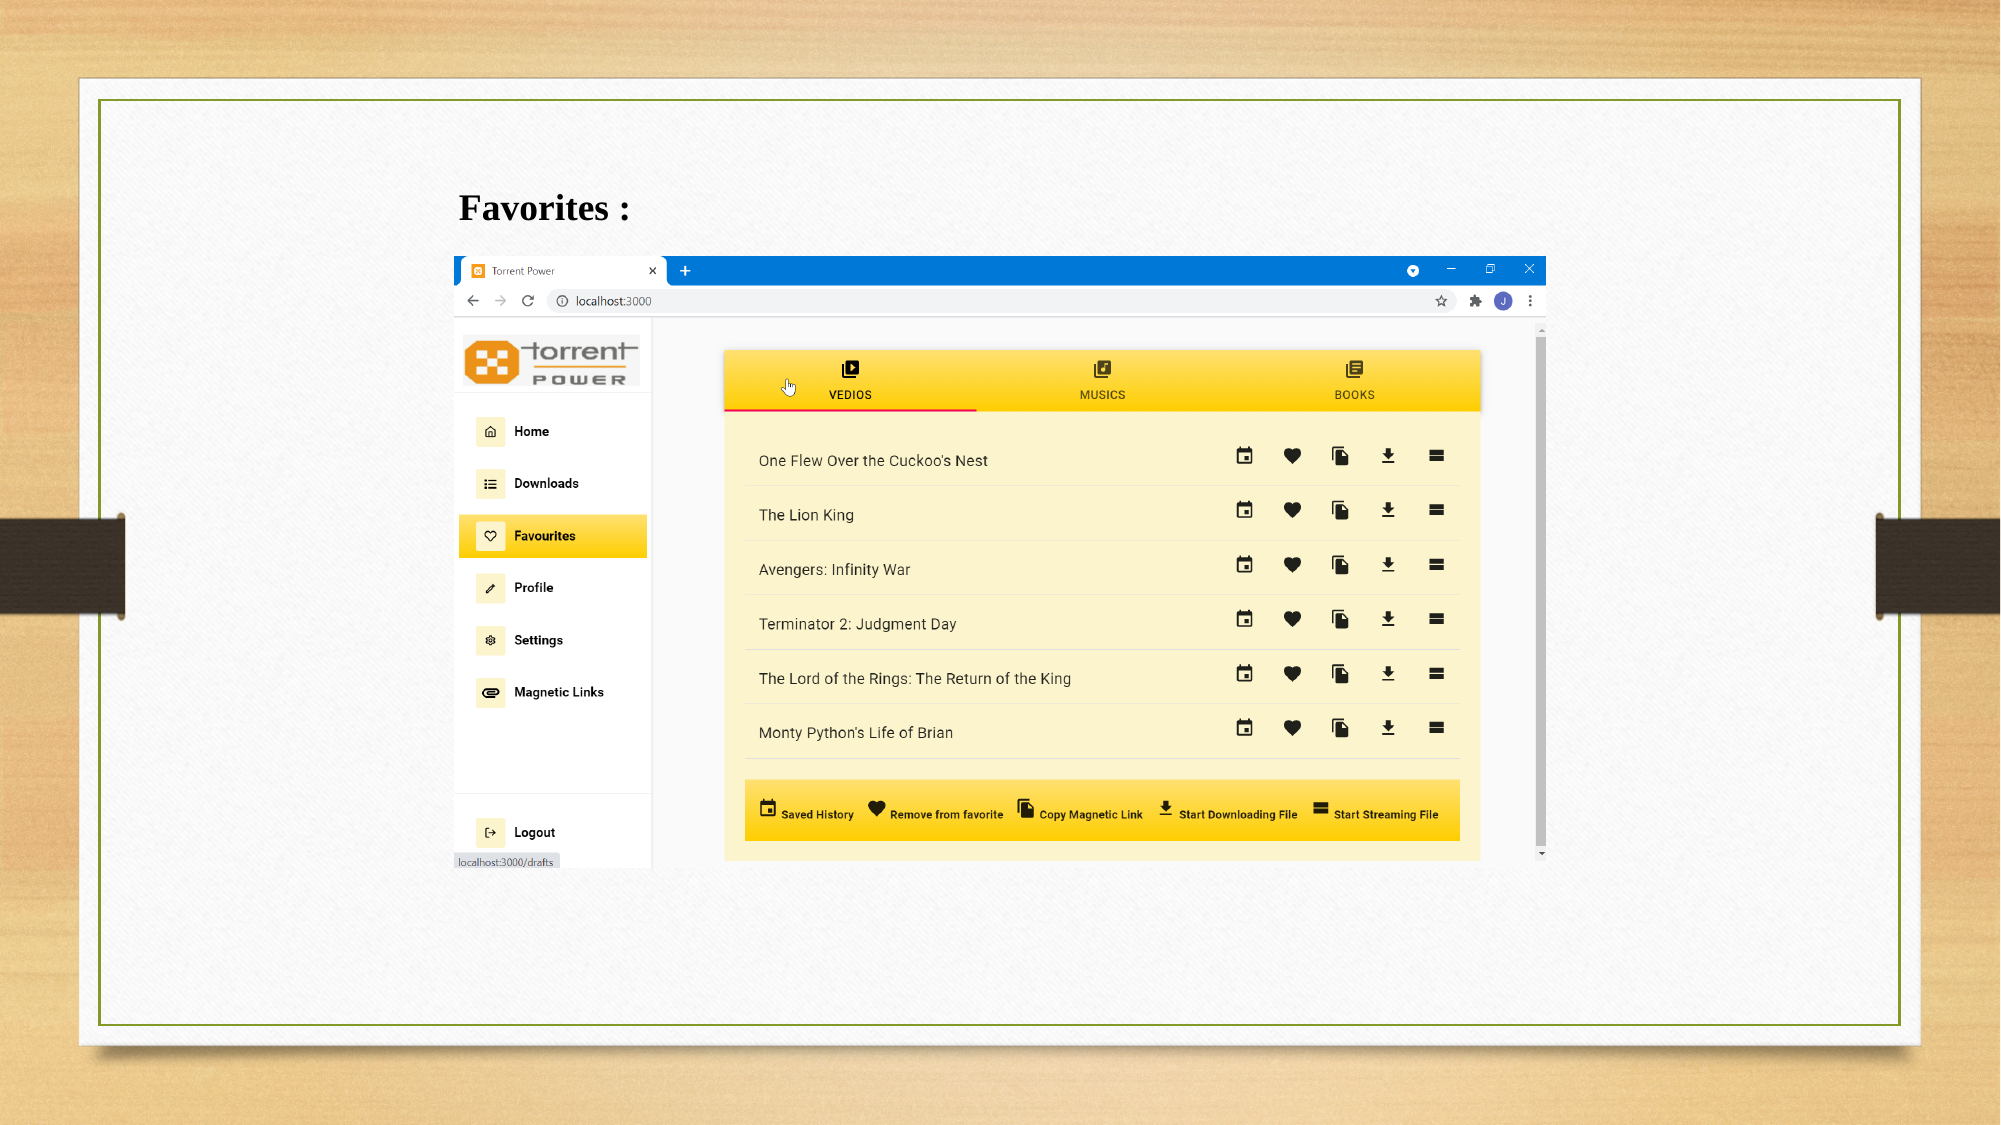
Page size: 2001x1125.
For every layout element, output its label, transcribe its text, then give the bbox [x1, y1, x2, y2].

picture [0, 0, 2001, 1125]
text_box Favorites : [444, 152, 1503, 236]
